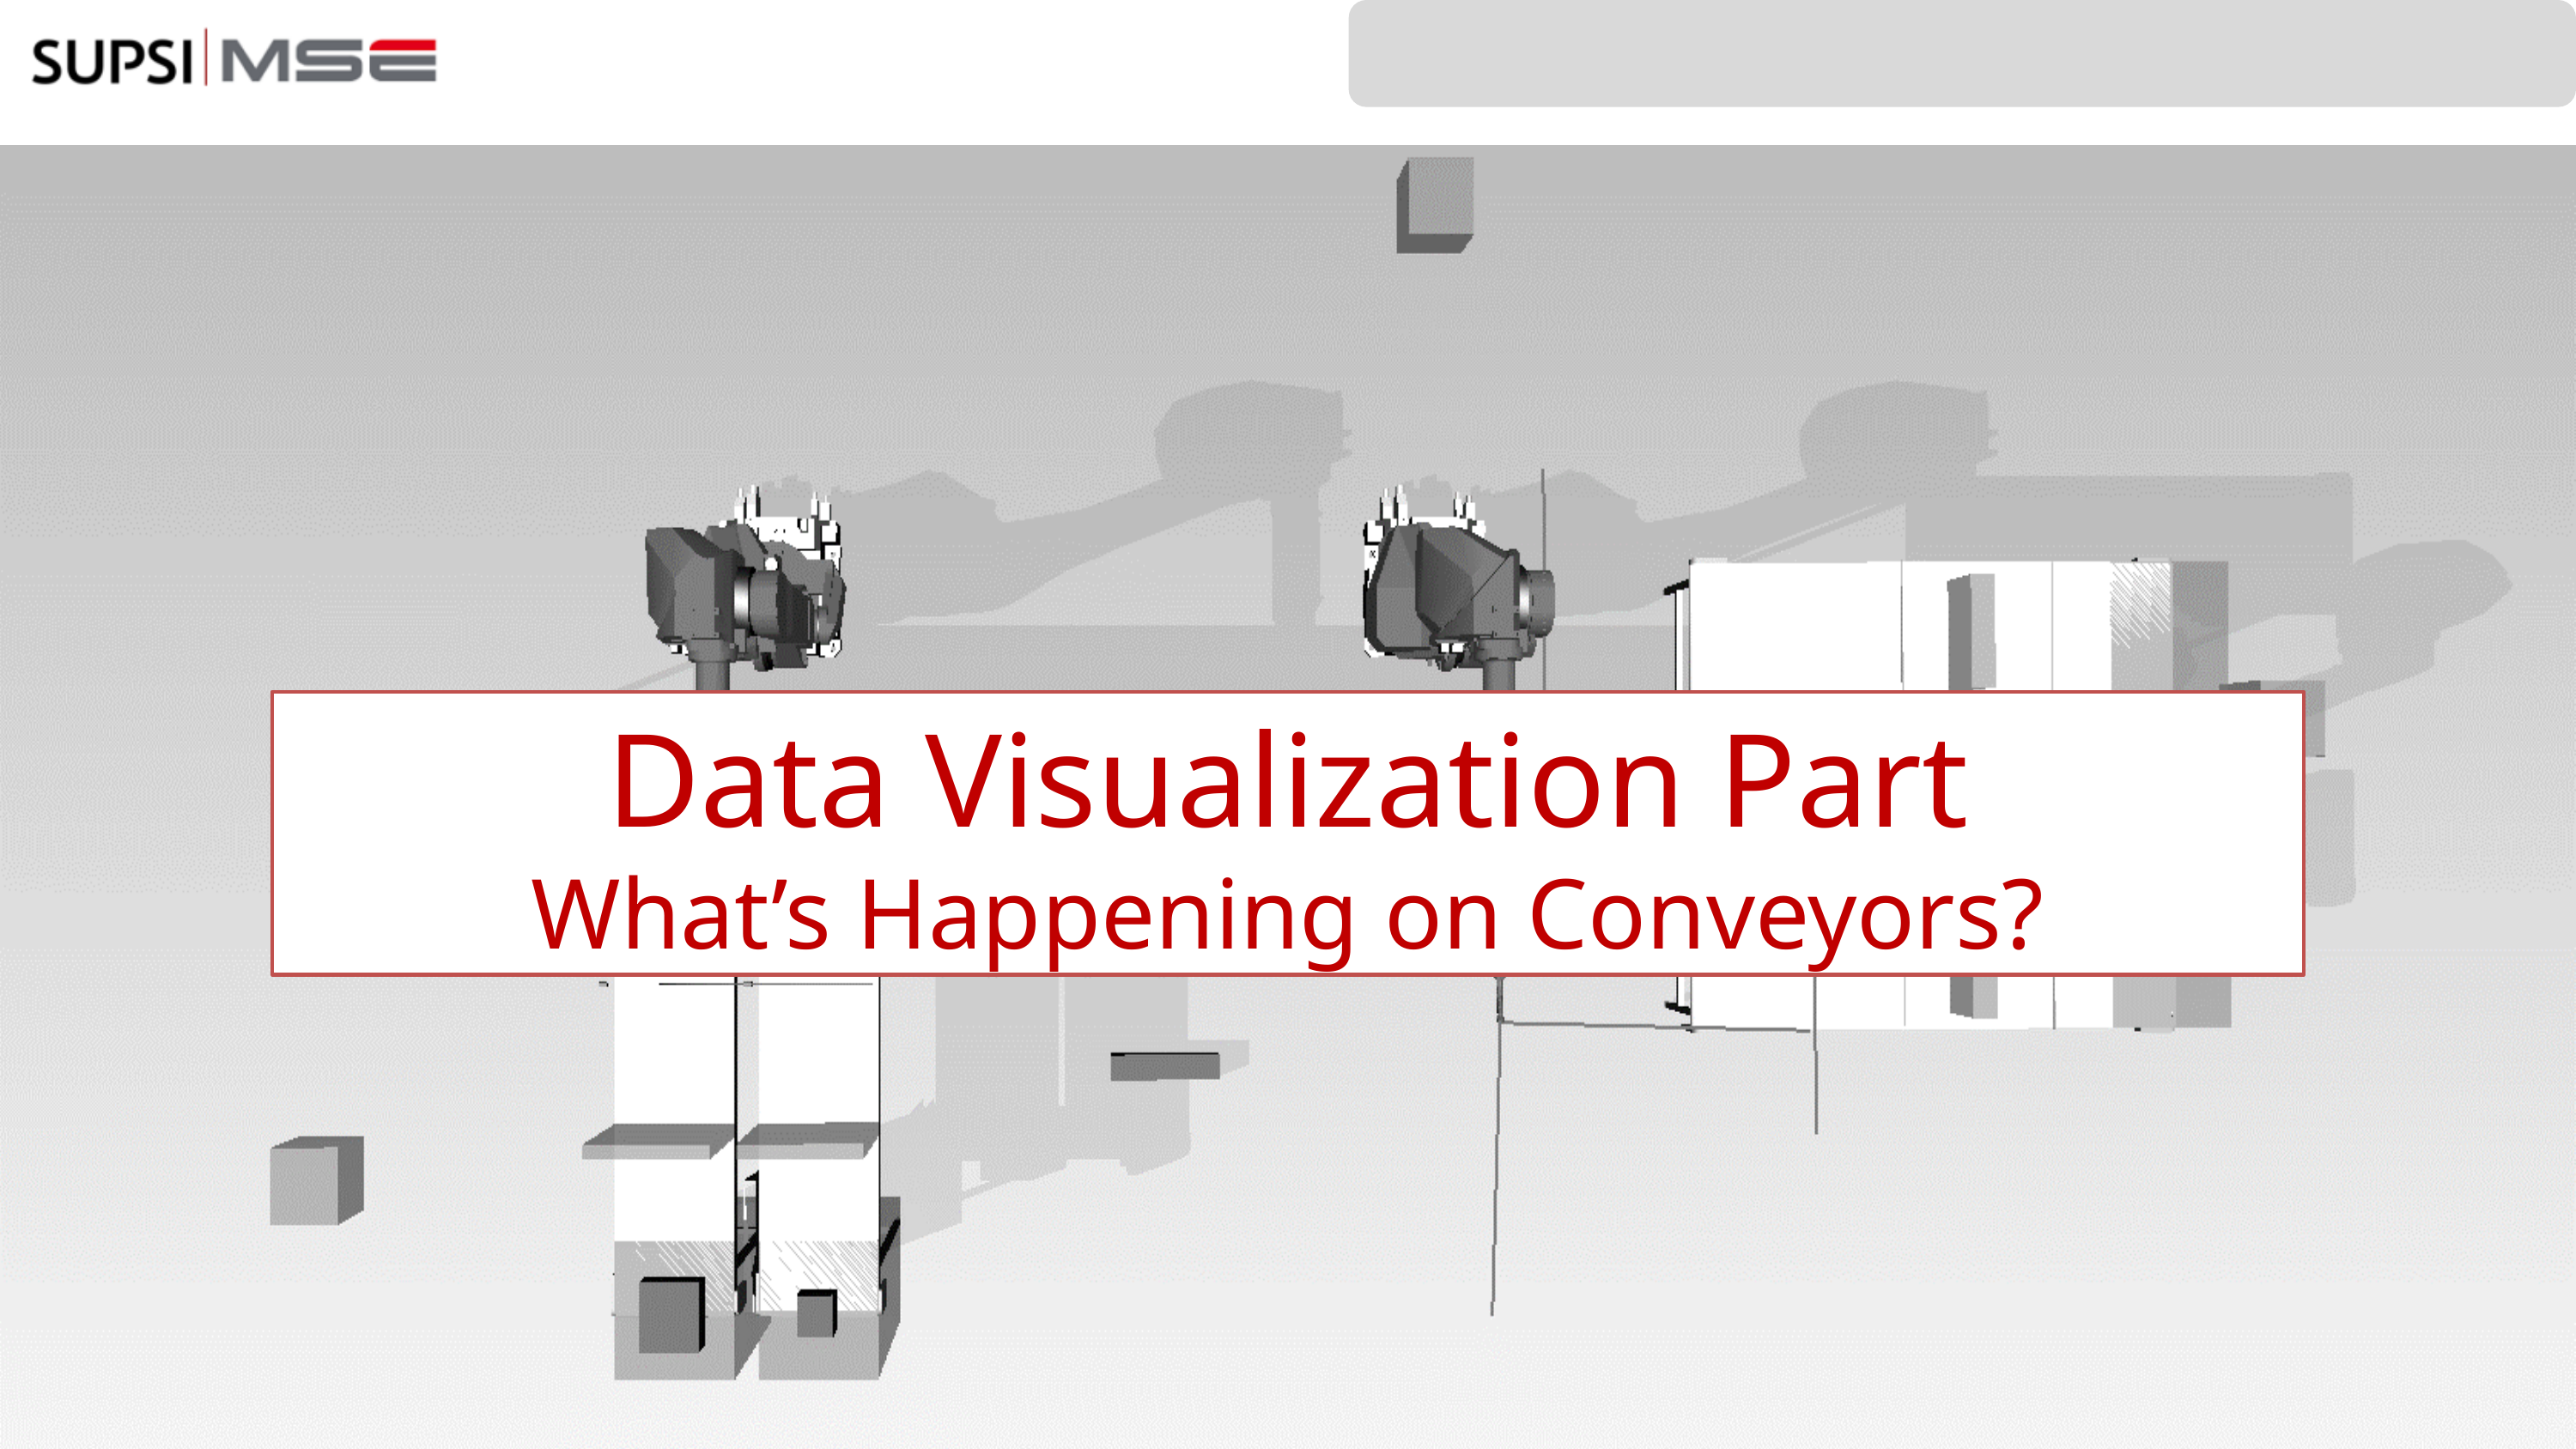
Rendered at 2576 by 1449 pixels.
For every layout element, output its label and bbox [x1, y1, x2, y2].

picture [26, 20, 444, 107]
text_box [1346, 0, 2576, 109]
picture [0, 145, 2576, 1449]
